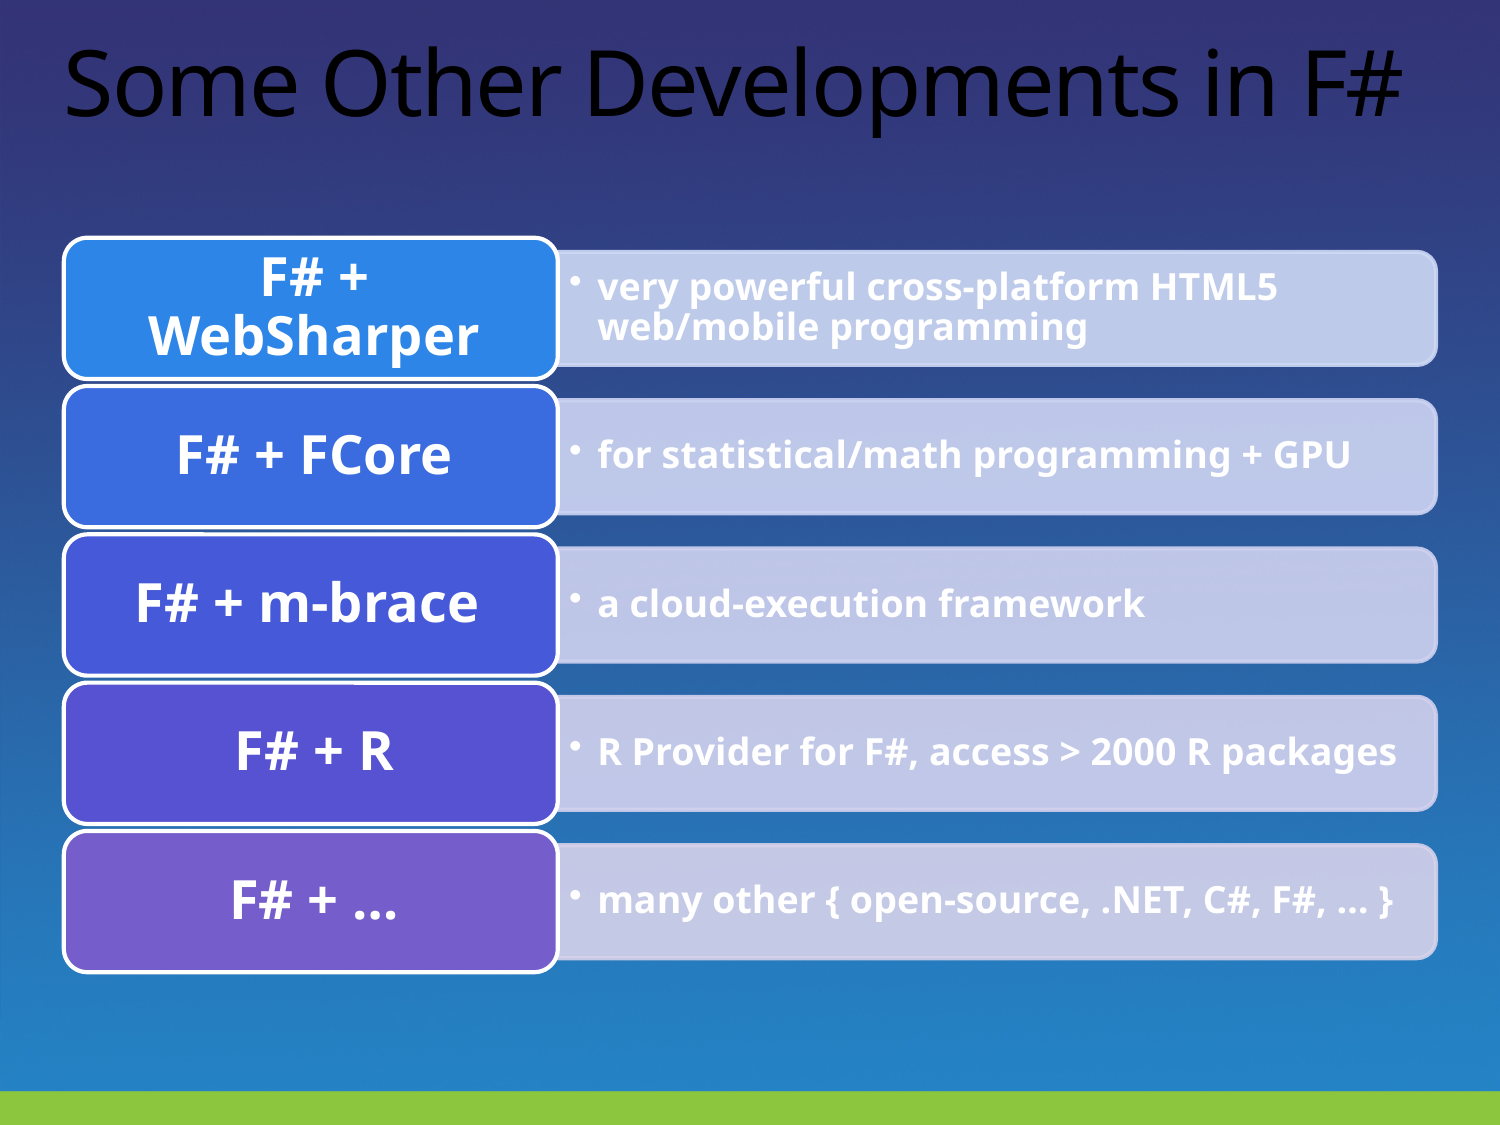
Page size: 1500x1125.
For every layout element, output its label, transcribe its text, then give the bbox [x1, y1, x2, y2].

title Some Other Developments in F# [63, 37, 1436, 138]
picture [0, 0, 1500, 1125]
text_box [63, 237, 1437, 973]
